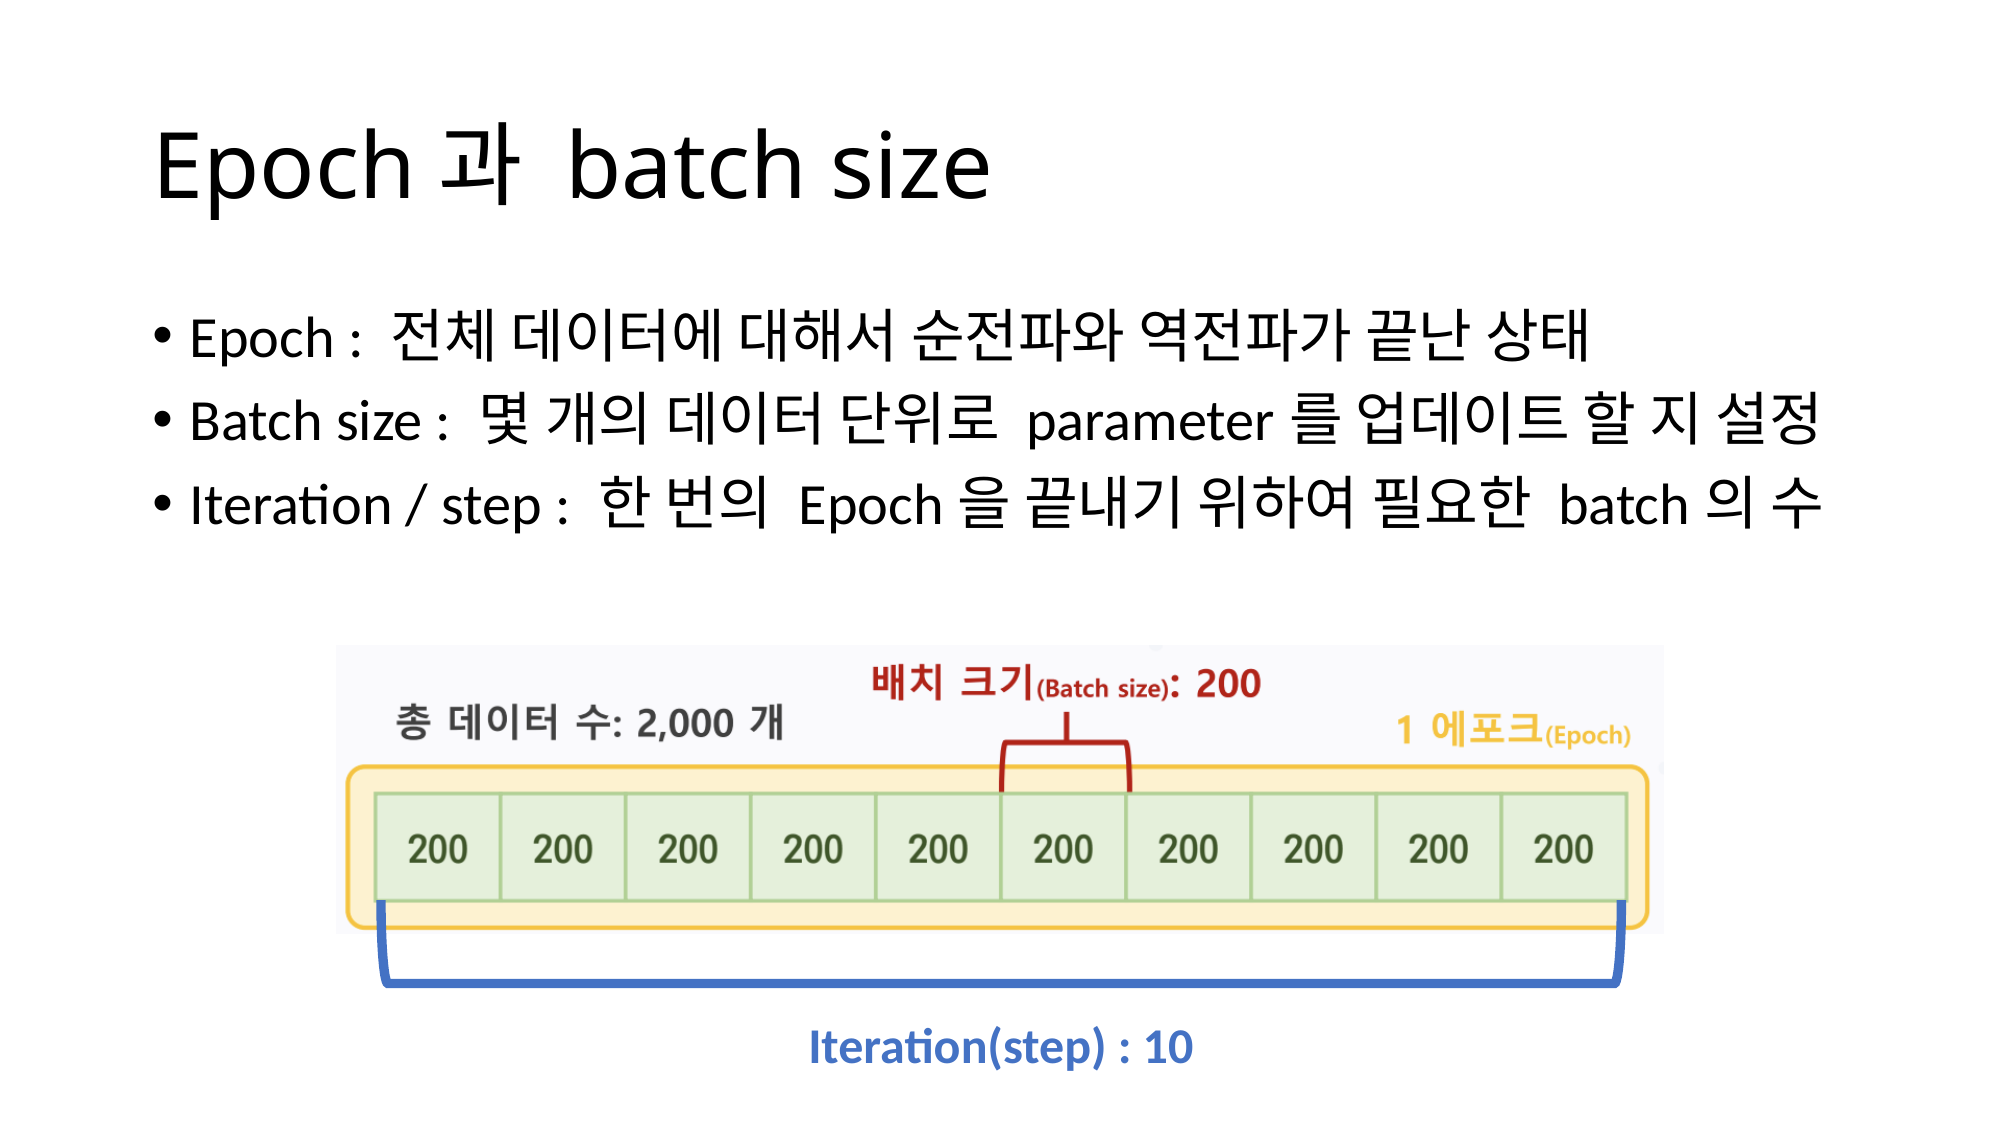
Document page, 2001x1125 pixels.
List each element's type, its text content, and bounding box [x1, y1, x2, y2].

text_box Iteration(step) : 10 [793, 1014, 1209, 1082]
title Epoch과 batch size [137, 59, 1863, 278]
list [336, 645, 1664, 934]
text_box Epoch : 전체 데이터에 대해서 순전파와 역전파가 끝난 상태 Batch size : 몇 개의 데이터 단위로 parameter를 업데이트 할 지 설정 Iteration / step : 한 번의 Epoch을 끝내기 위하여 필요한 batch의 수 [137, 299, 1919, 1014]
